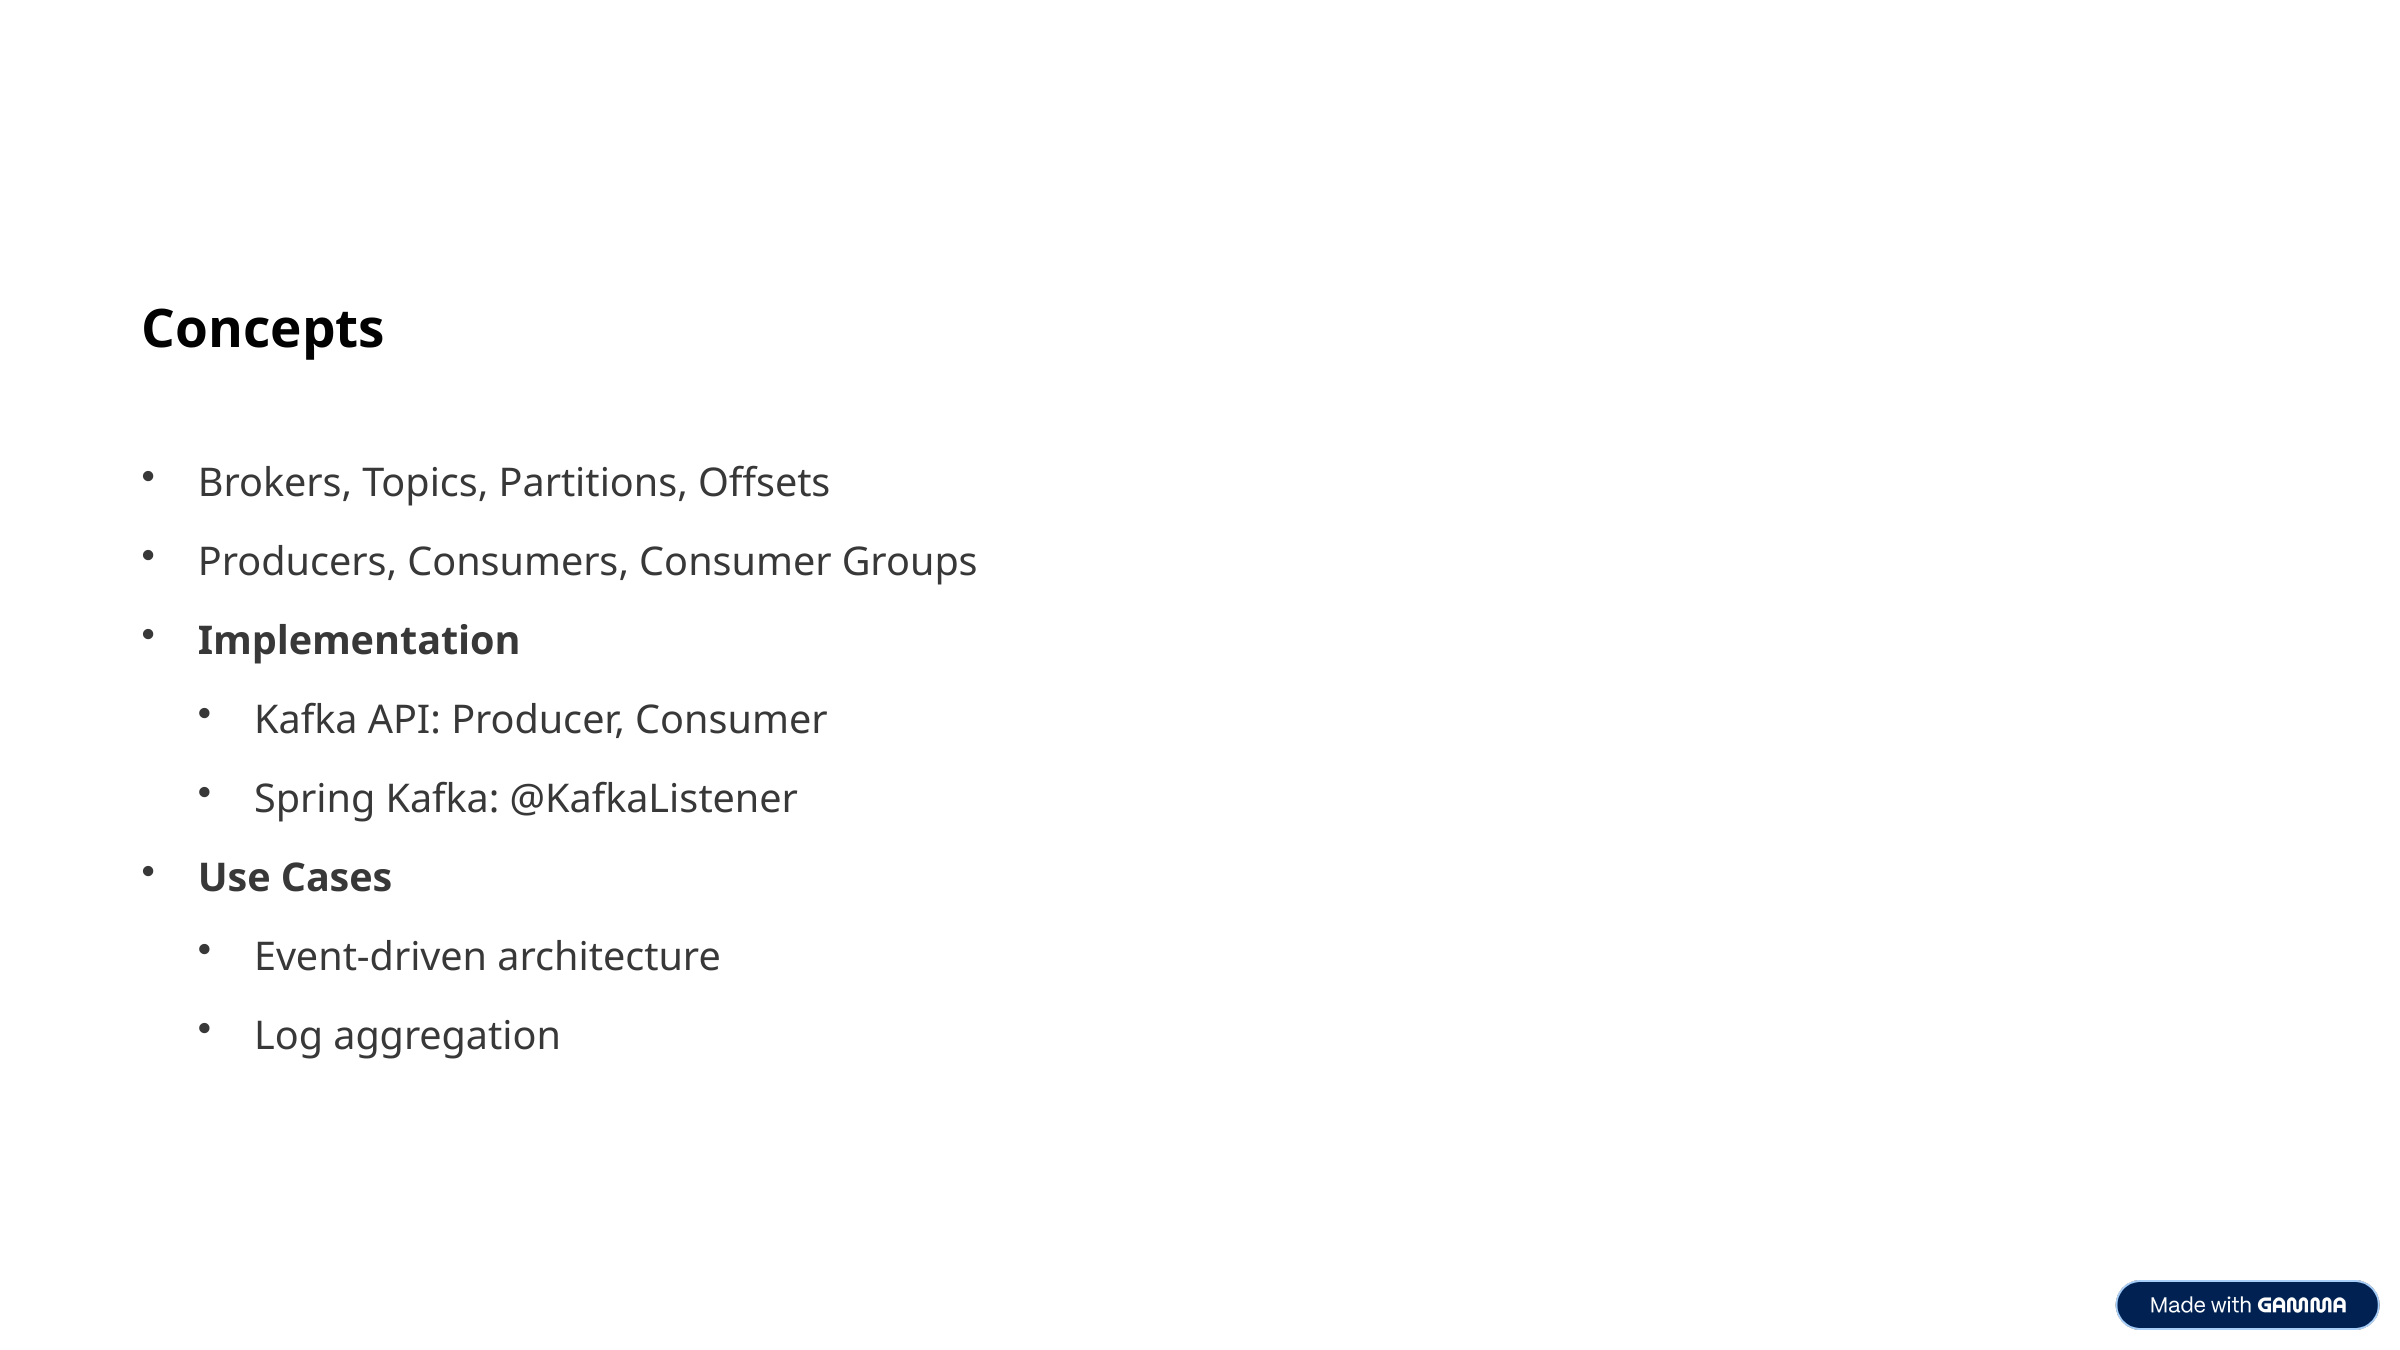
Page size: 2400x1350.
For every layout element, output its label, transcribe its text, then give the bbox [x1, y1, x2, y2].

picture [2106, 1271, 2389, 1339]
text_box Implementation [141, 597, 2259, 663]
text_box Spring Kafka: @KafkaListener [141, 755, 2259, 821]
text_box Log aggregation [141, 992, 2259, 1058]
text_box Kafka API: Producer, Consumer [141, 676, 2259, 742]
text_box Brokers, Topics, Partitions, Offsets [141, 439, 2259, 505]
text_box Use Cases [141, 834, 2259, 900]
text_box Concepts [141, 292, 674, 359]
text_box Producers, Consumers, Consumer Groups [141, 518, 2259, 584]
text_box Event-driven architecture [141, 913, 2259, 979]
